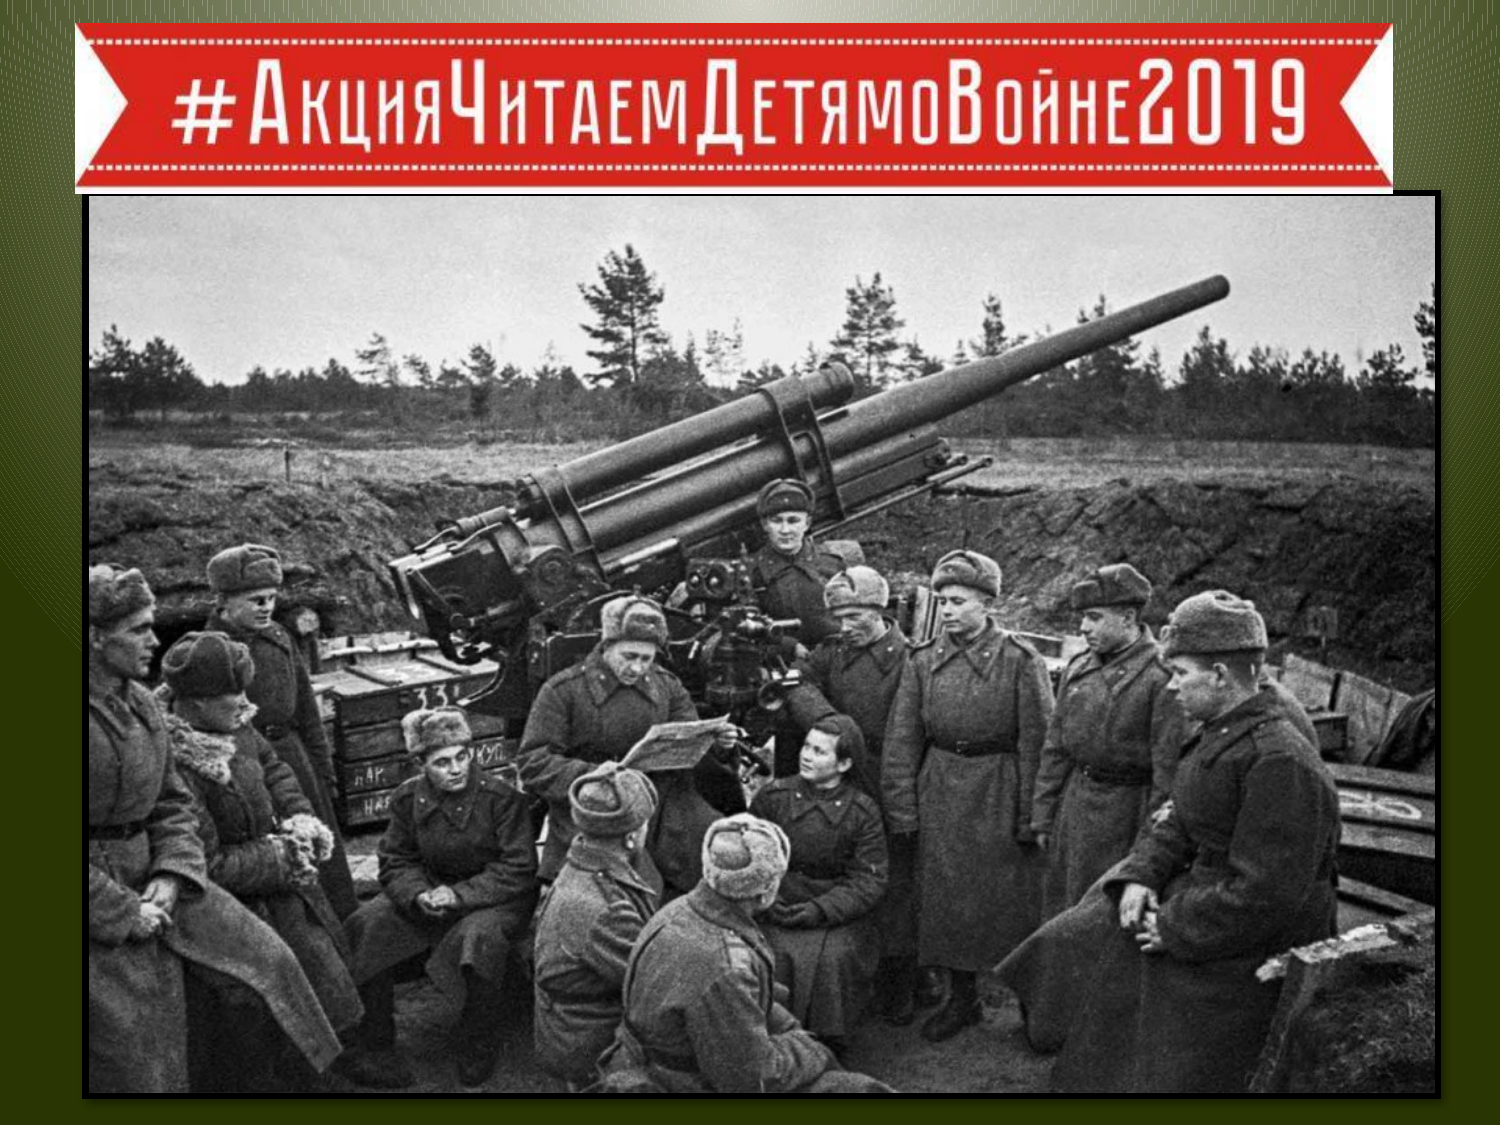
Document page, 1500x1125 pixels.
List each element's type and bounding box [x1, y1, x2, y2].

picture [88, 196, 1436, 1094]
picture [74, 23, 1393, 195]
